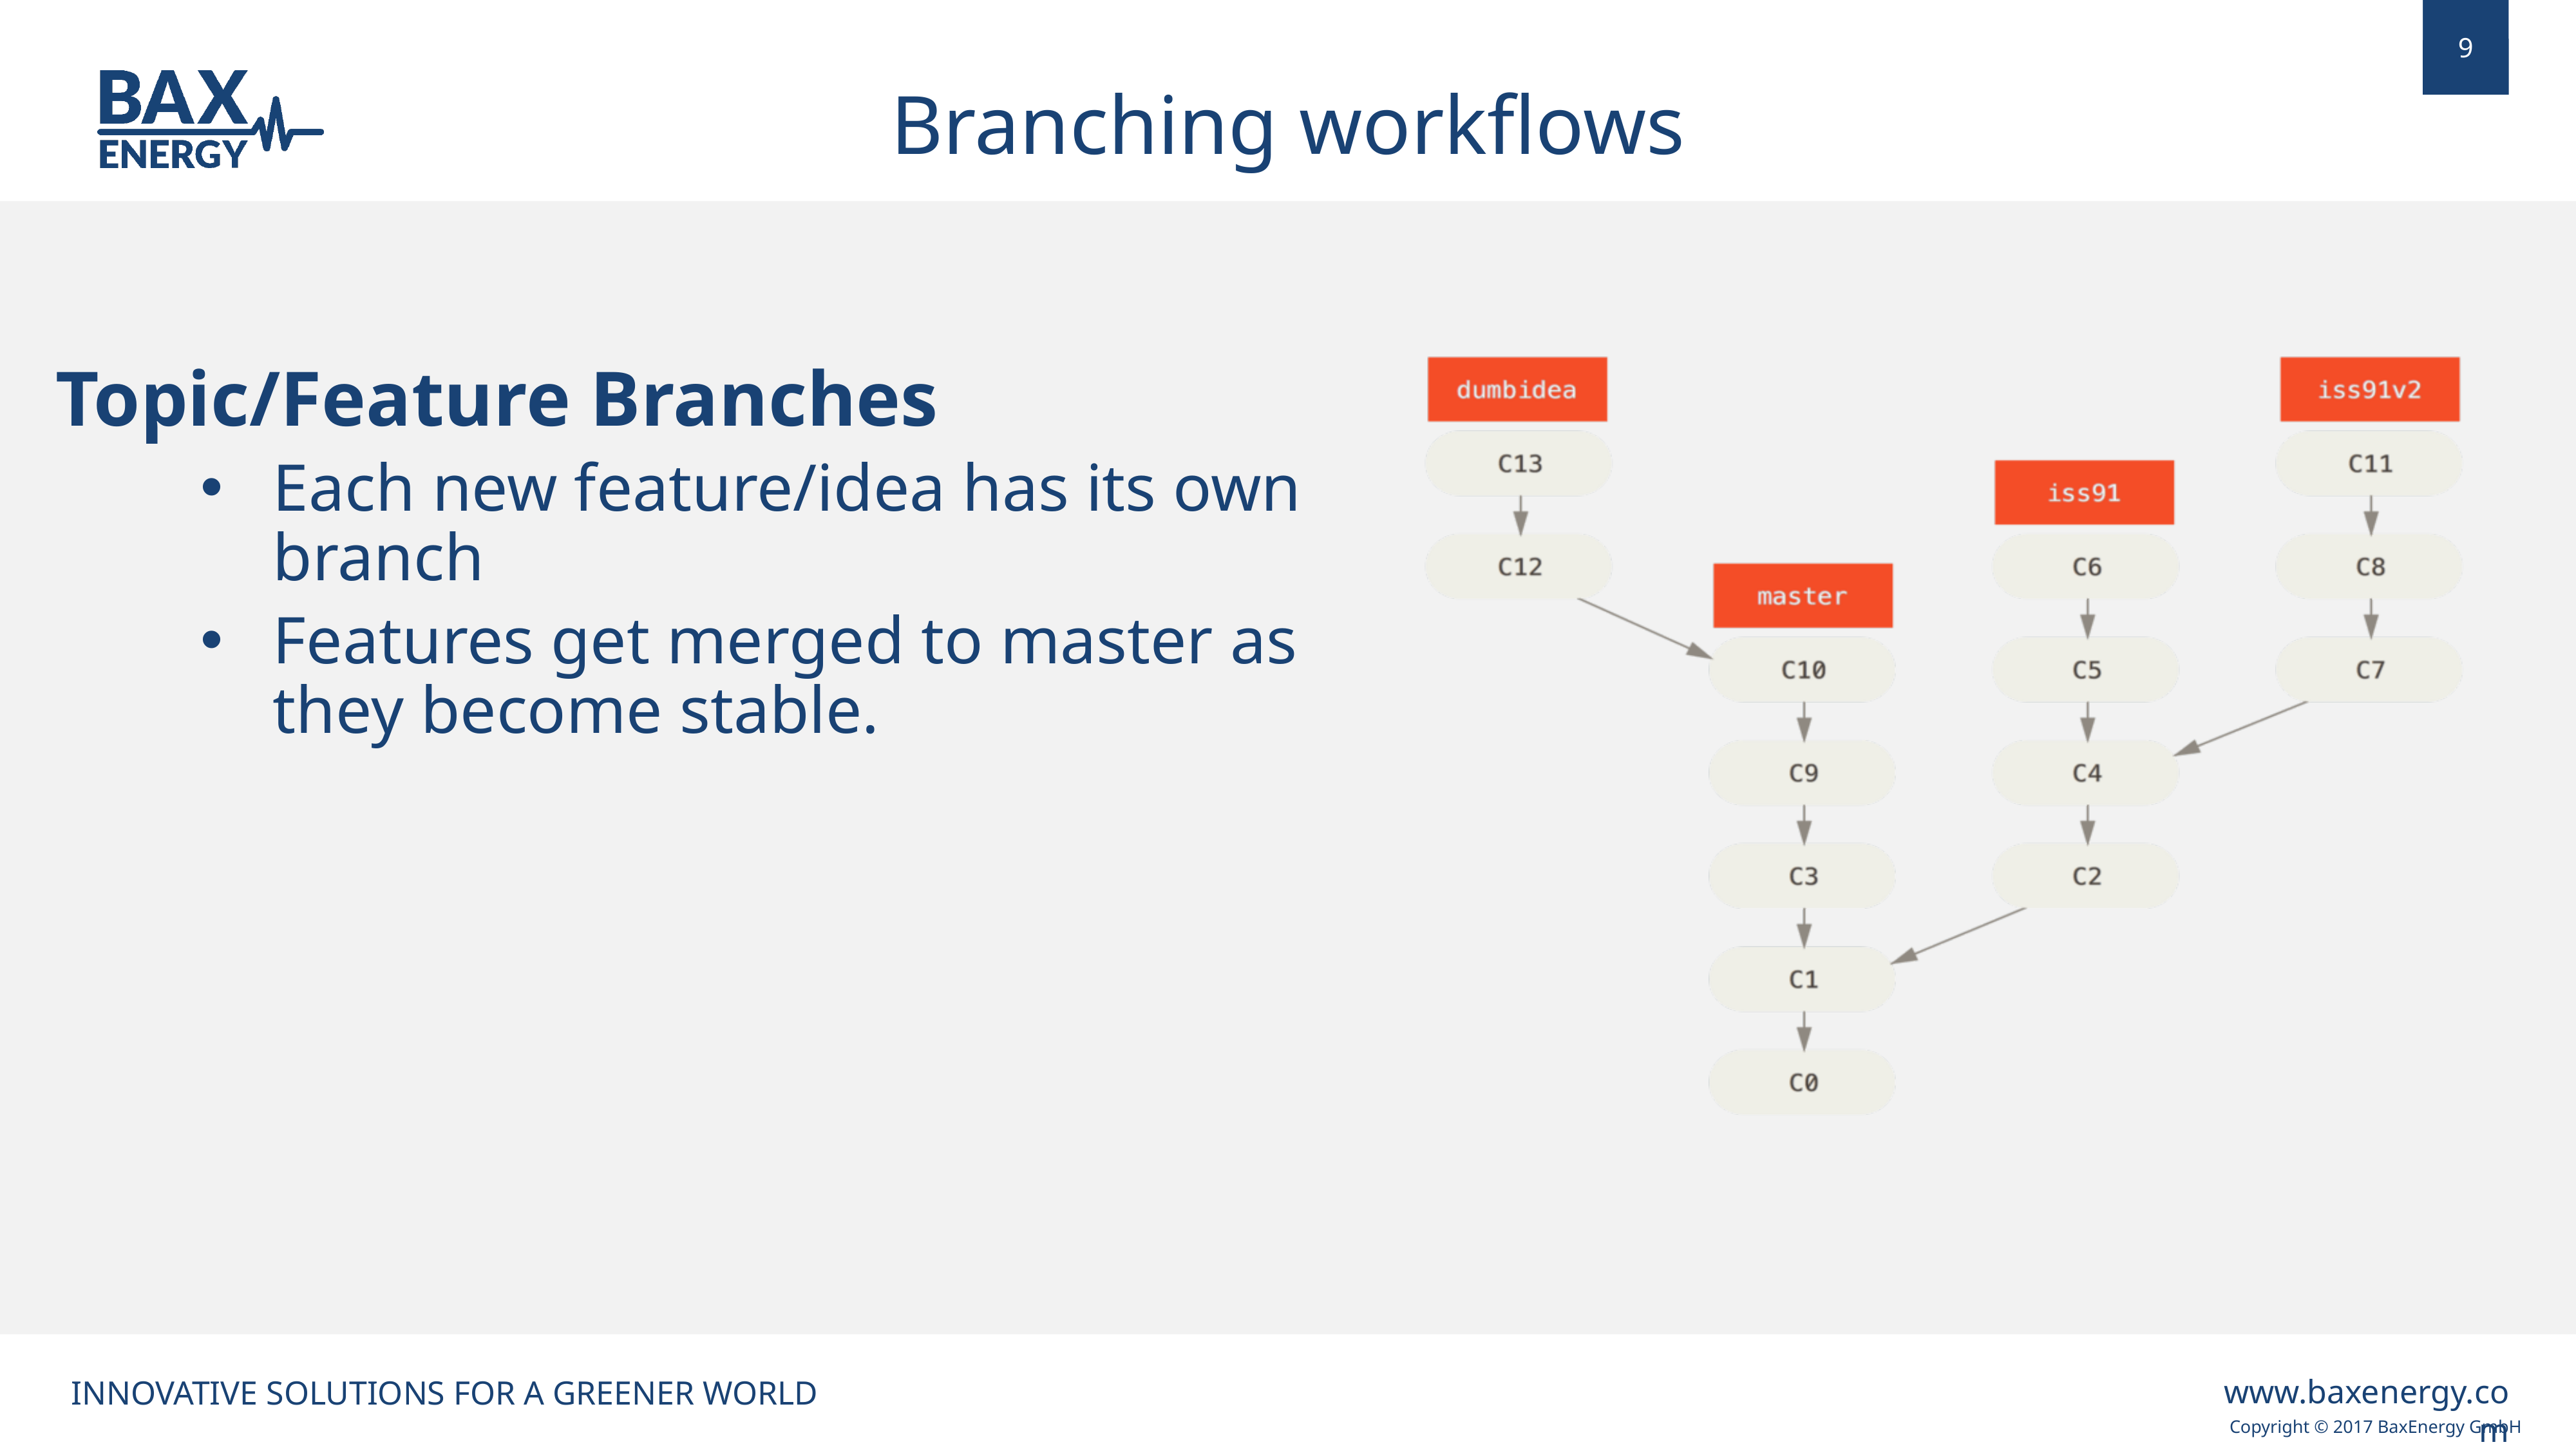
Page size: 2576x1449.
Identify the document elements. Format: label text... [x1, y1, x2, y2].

list Branching workflows [0, 0, 2576, 256]
list Topic/Feature Branches Each new feature/idea has its own branch Features get merged to master as they become stable. [46, 356, 1367, 1302]
picture [1420, 346, 2477, 1128]
